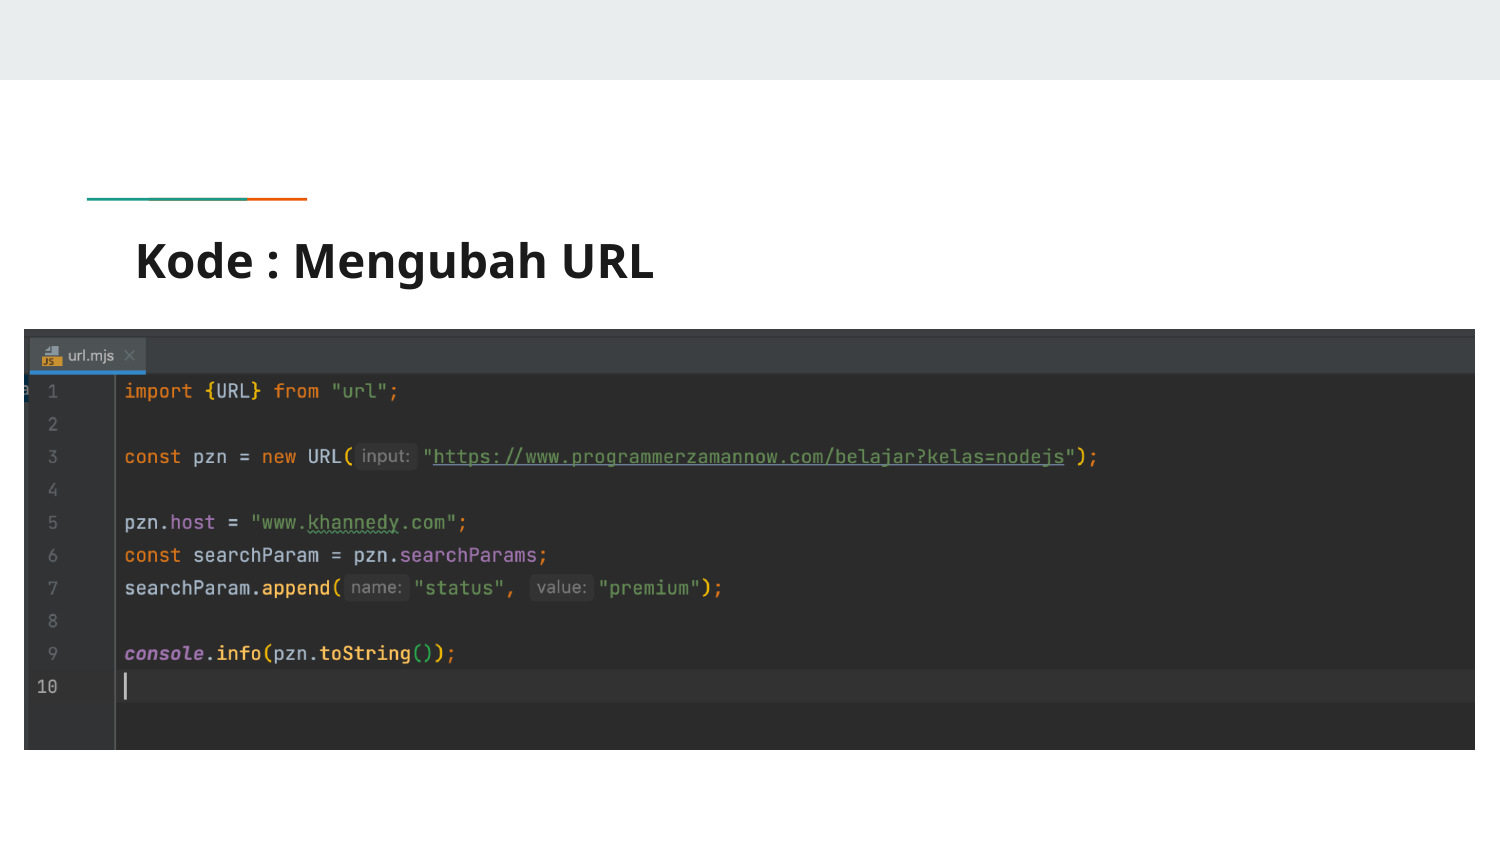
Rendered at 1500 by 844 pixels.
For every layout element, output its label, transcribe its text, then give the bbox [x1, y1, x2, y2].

picture [24, 328, 1476, 750]
title Kode : Mengubah URL [119, 216, 1381, 305]
